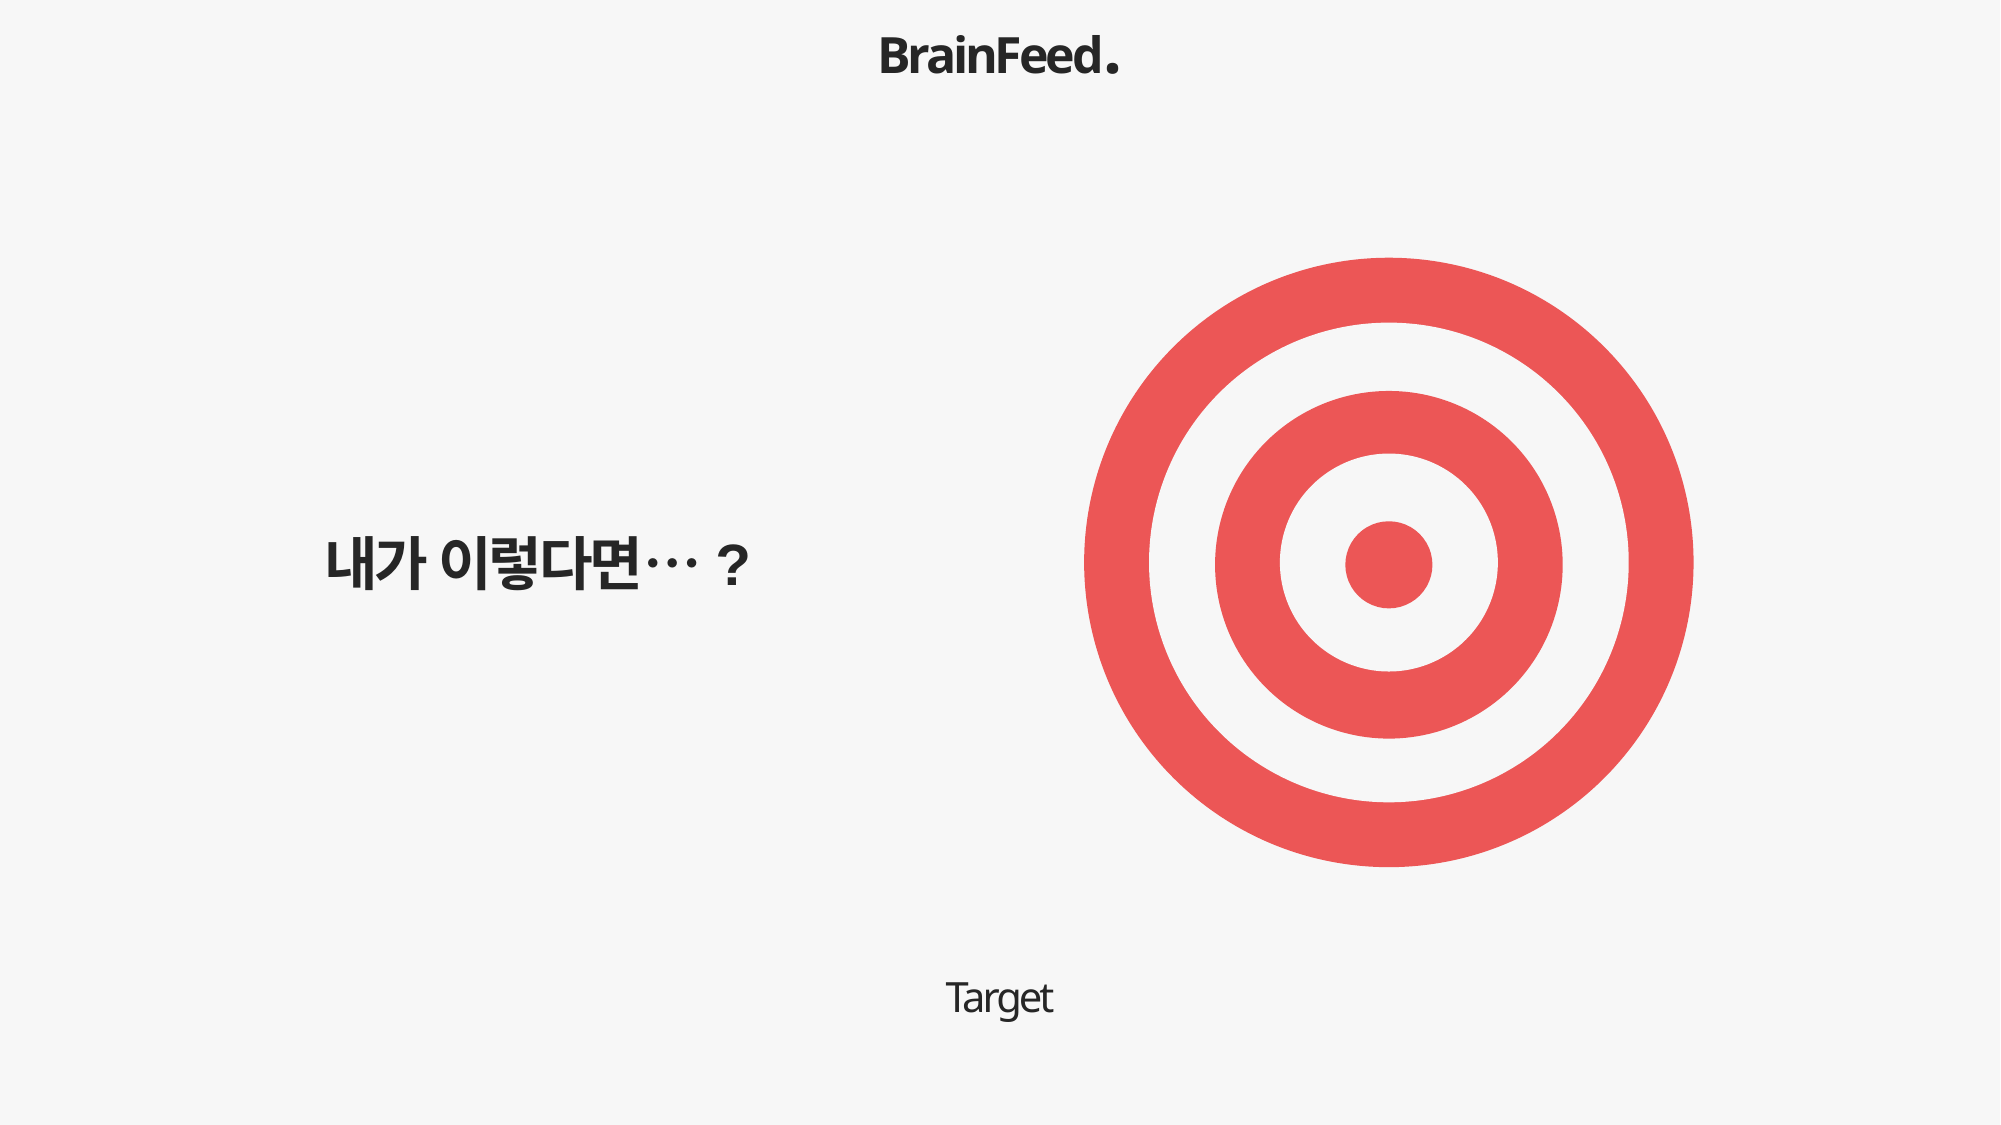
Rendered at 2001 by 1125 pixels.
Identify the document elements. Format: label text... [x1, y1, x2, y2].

text_box BrainFeed. [862, 0, 1138, 95]
text_box 내가 이렇다면…? [309, 519, 766, 605]
text_box Target [930, 963, 1070, 1029]
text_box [1084, 257, 1694, 868]
